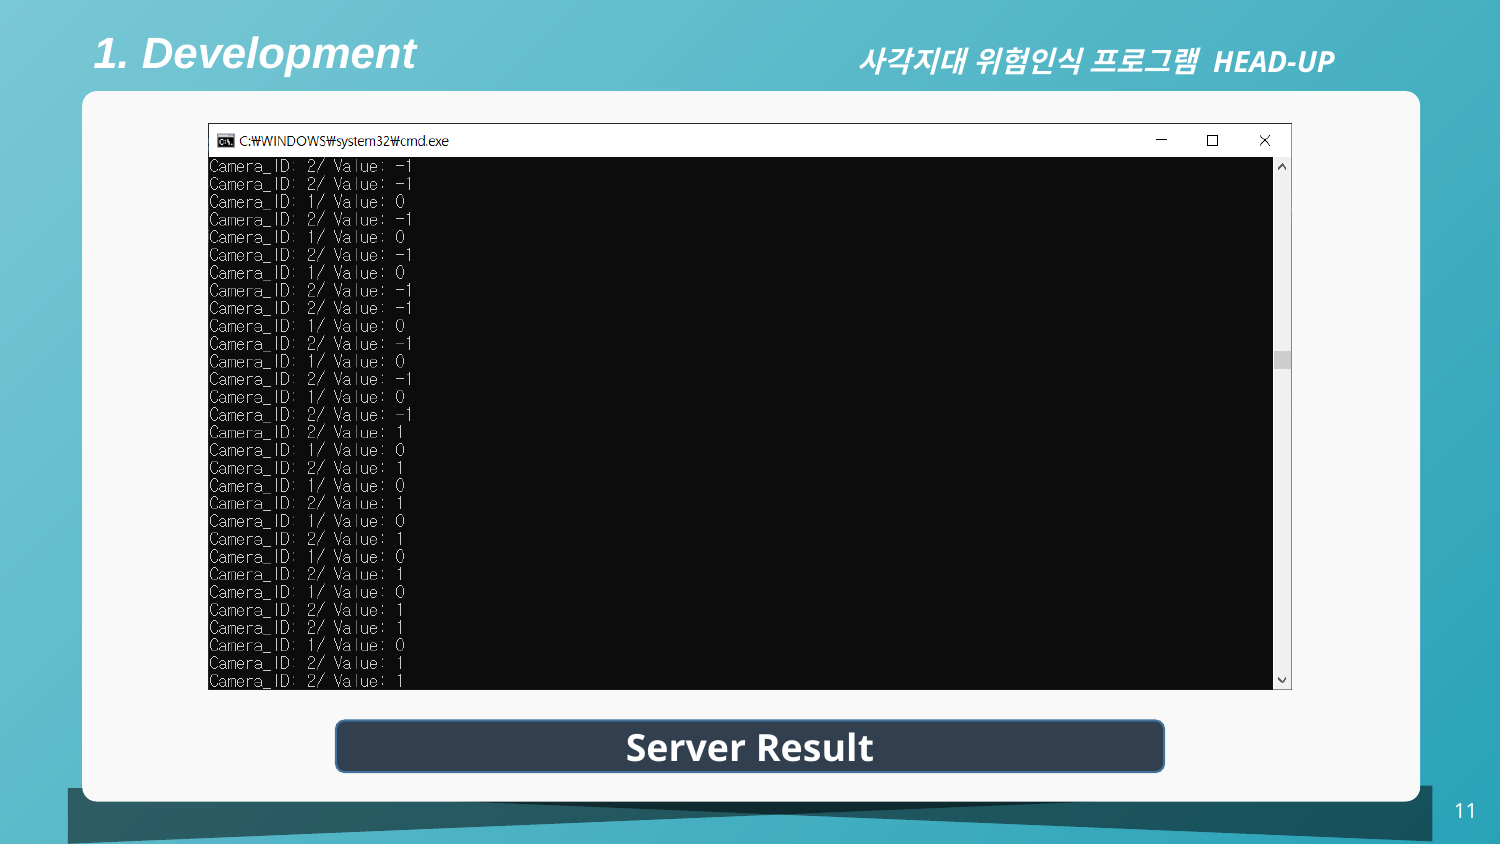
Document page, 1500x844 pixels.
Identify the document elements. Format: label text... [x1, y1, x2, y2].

text_box 1. Development [82, 19, 929, 84]
text_box 11 [1438, 783, 1493, 835]
picture [208, 123, 1292, 690]
text_box 사각지대 위험인식 프로그램 HEAD-UP [842, 35, 1421, 88]
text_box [67, 90, 1433, 844]
